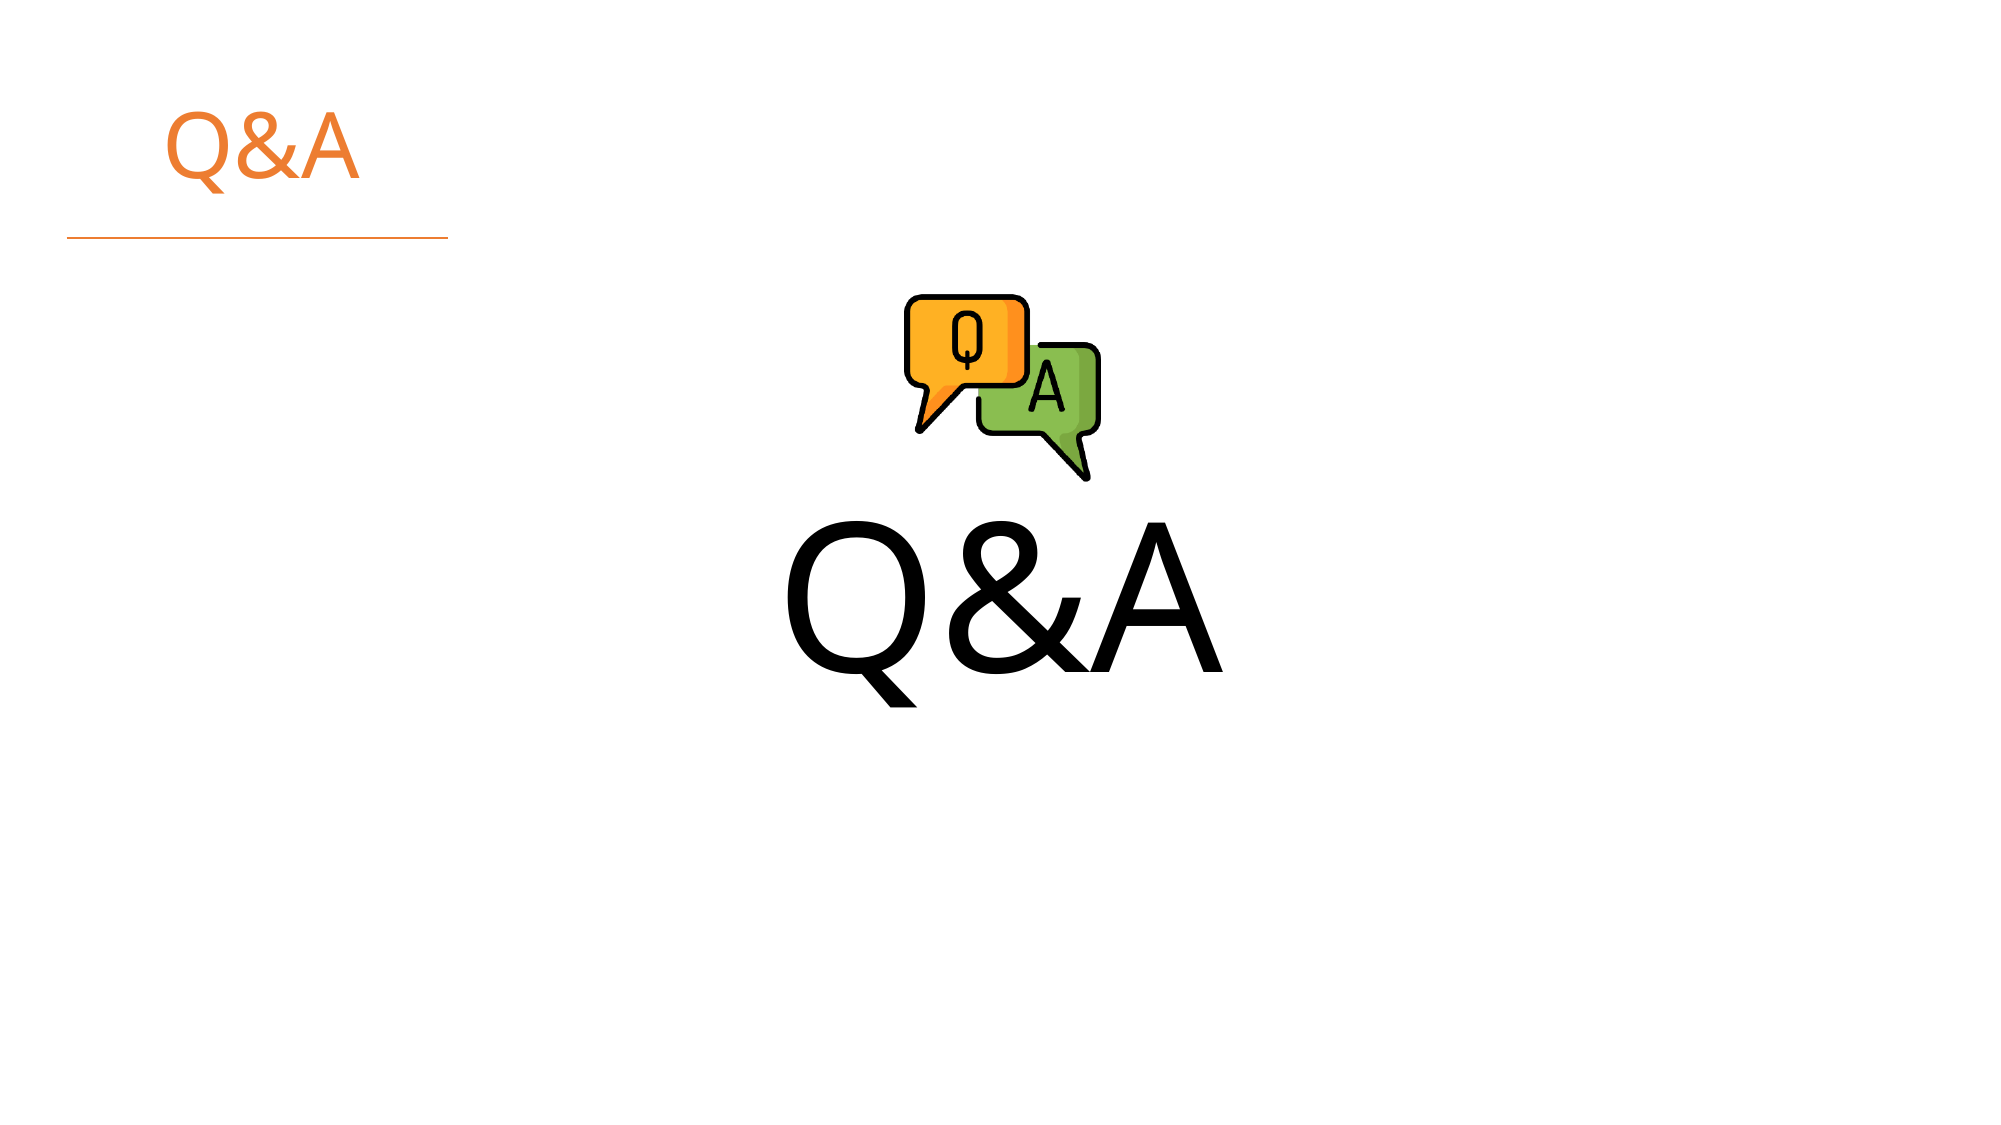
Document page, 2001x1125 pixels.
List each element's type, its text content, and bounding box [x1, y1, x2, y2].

text_box Q&A [760, 433, 1318, 776]
picture [904, 289, 1101, 486]
title Q&A [147, 90, 722, 208]
